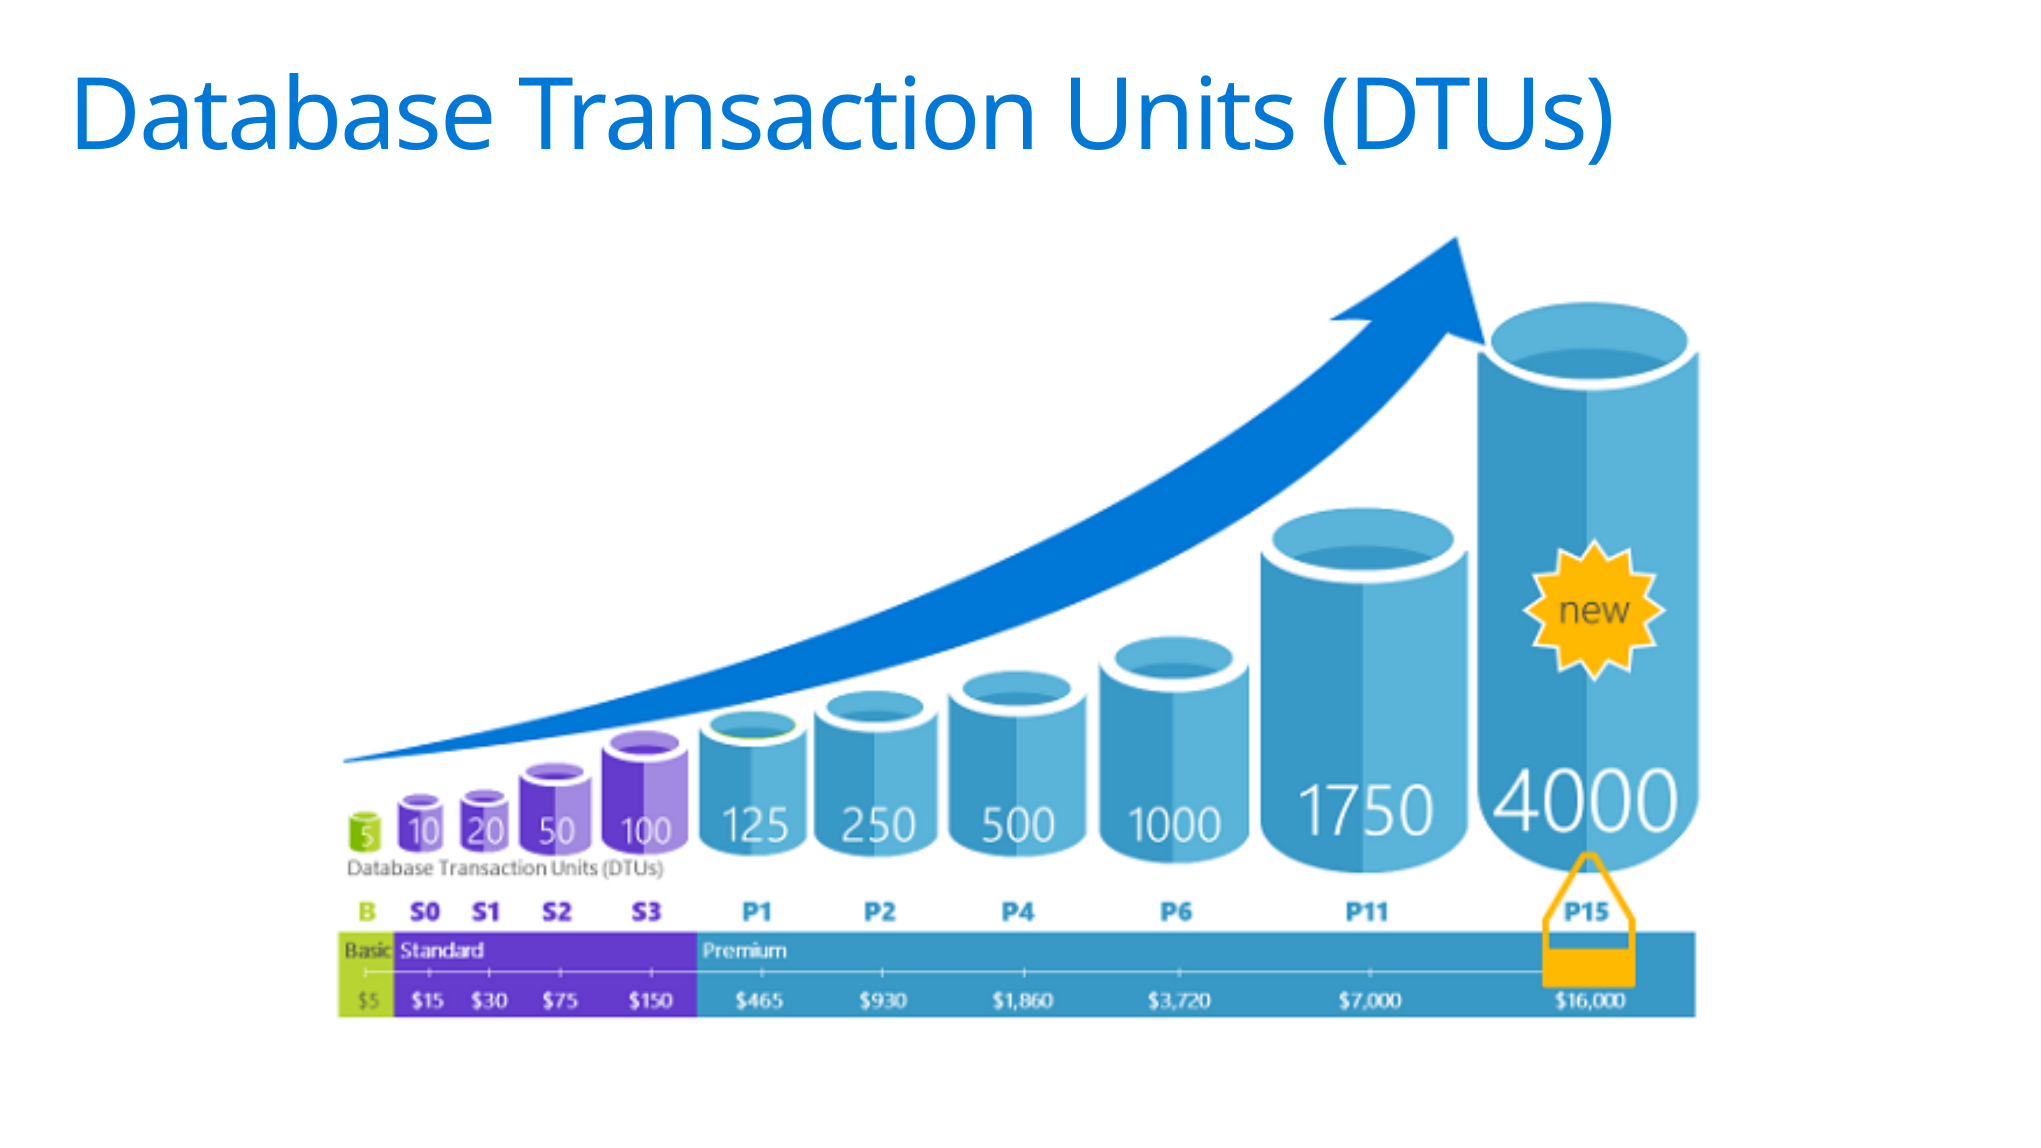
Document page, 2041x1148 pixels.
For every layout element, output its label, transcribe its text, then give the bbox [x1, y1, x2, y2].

picture [306, 223, 1734, 1055]
title Database Transaction Units (DTUs) [45, 48, 1996, 199]
